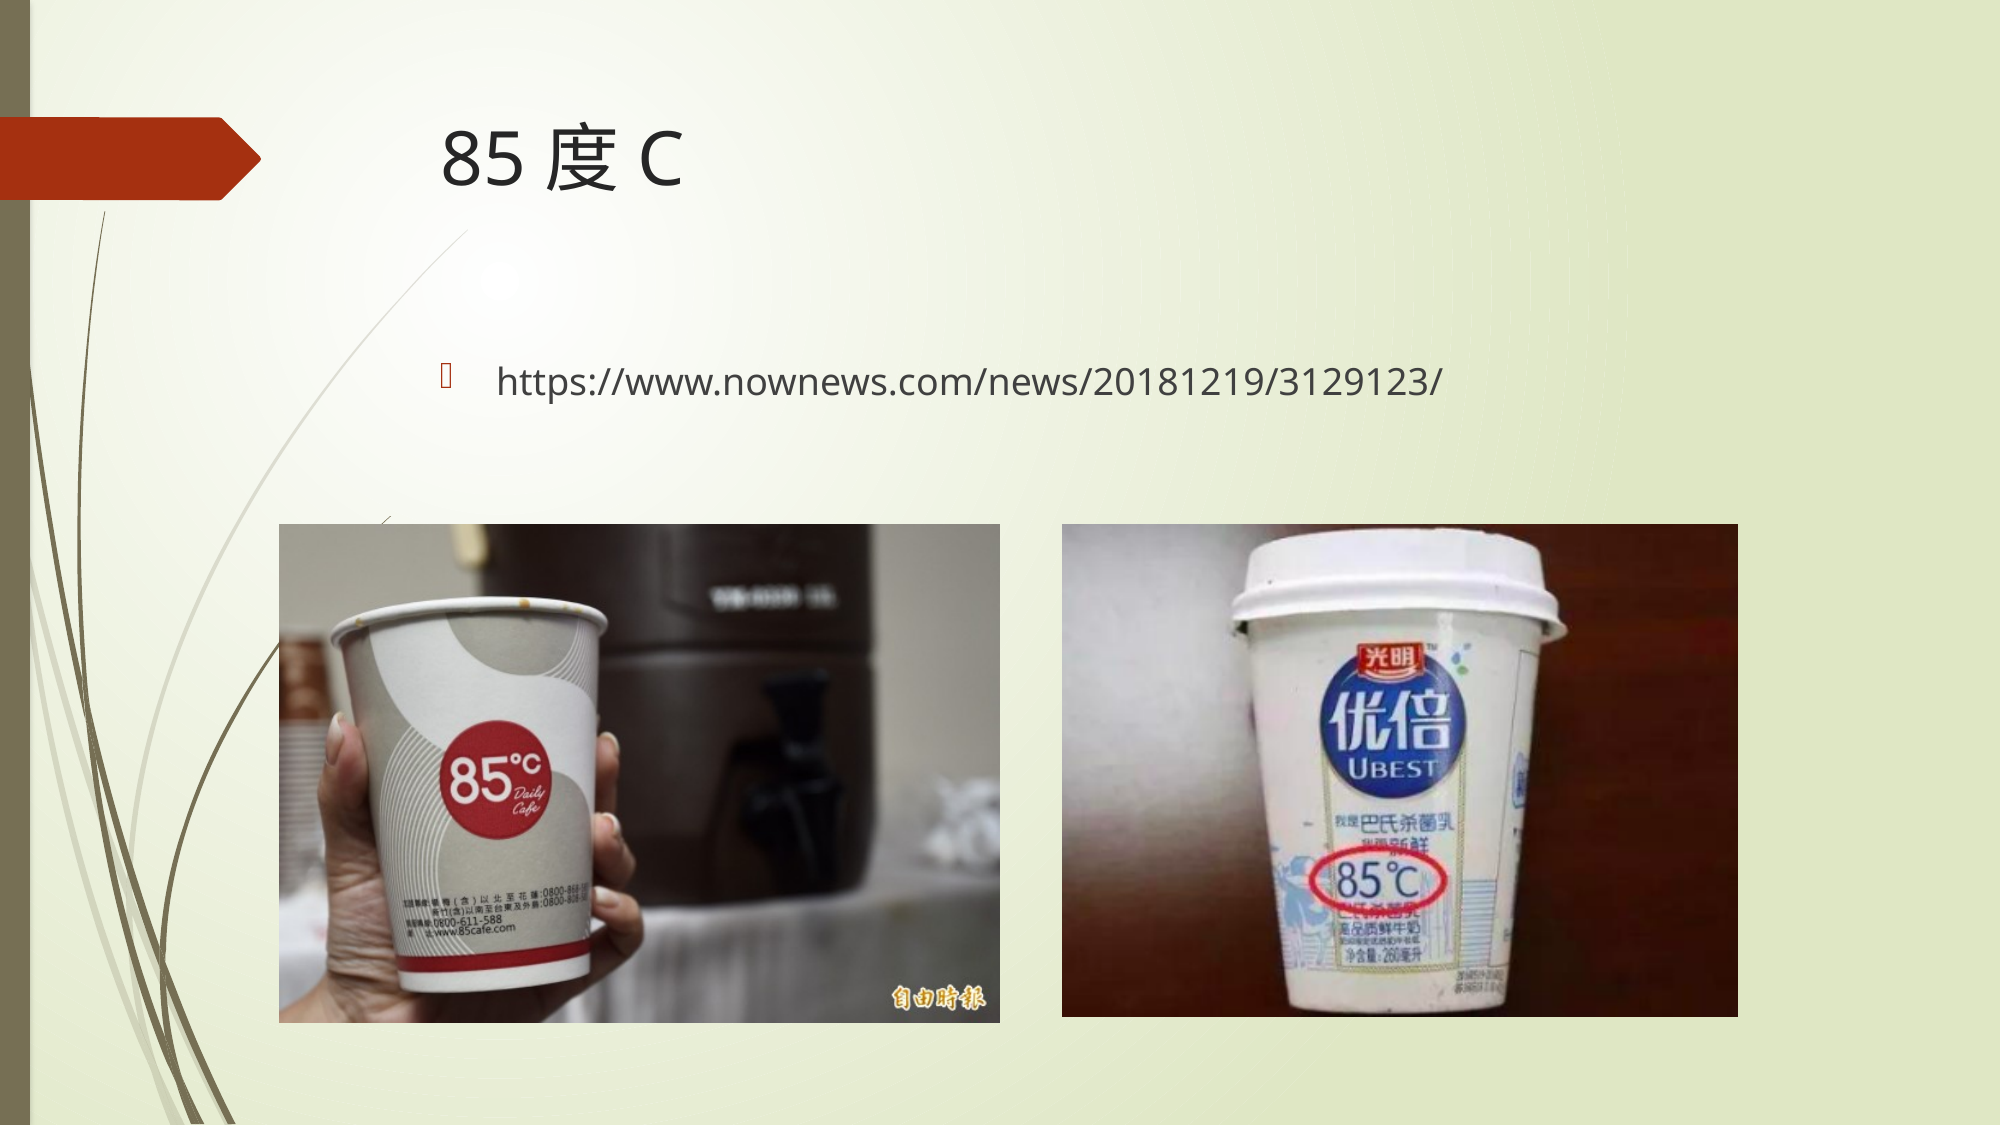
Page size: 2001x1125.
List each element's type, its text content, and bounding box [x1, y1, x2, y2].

list https://www.nownews.com/news/20181219/3129123/ [424, 350, 1888, 970]
title 85度C [425, 102, 1888, 313]
picture [279, 524, 1001, 1023]
picture [1061, 524, 1738, 1017]
